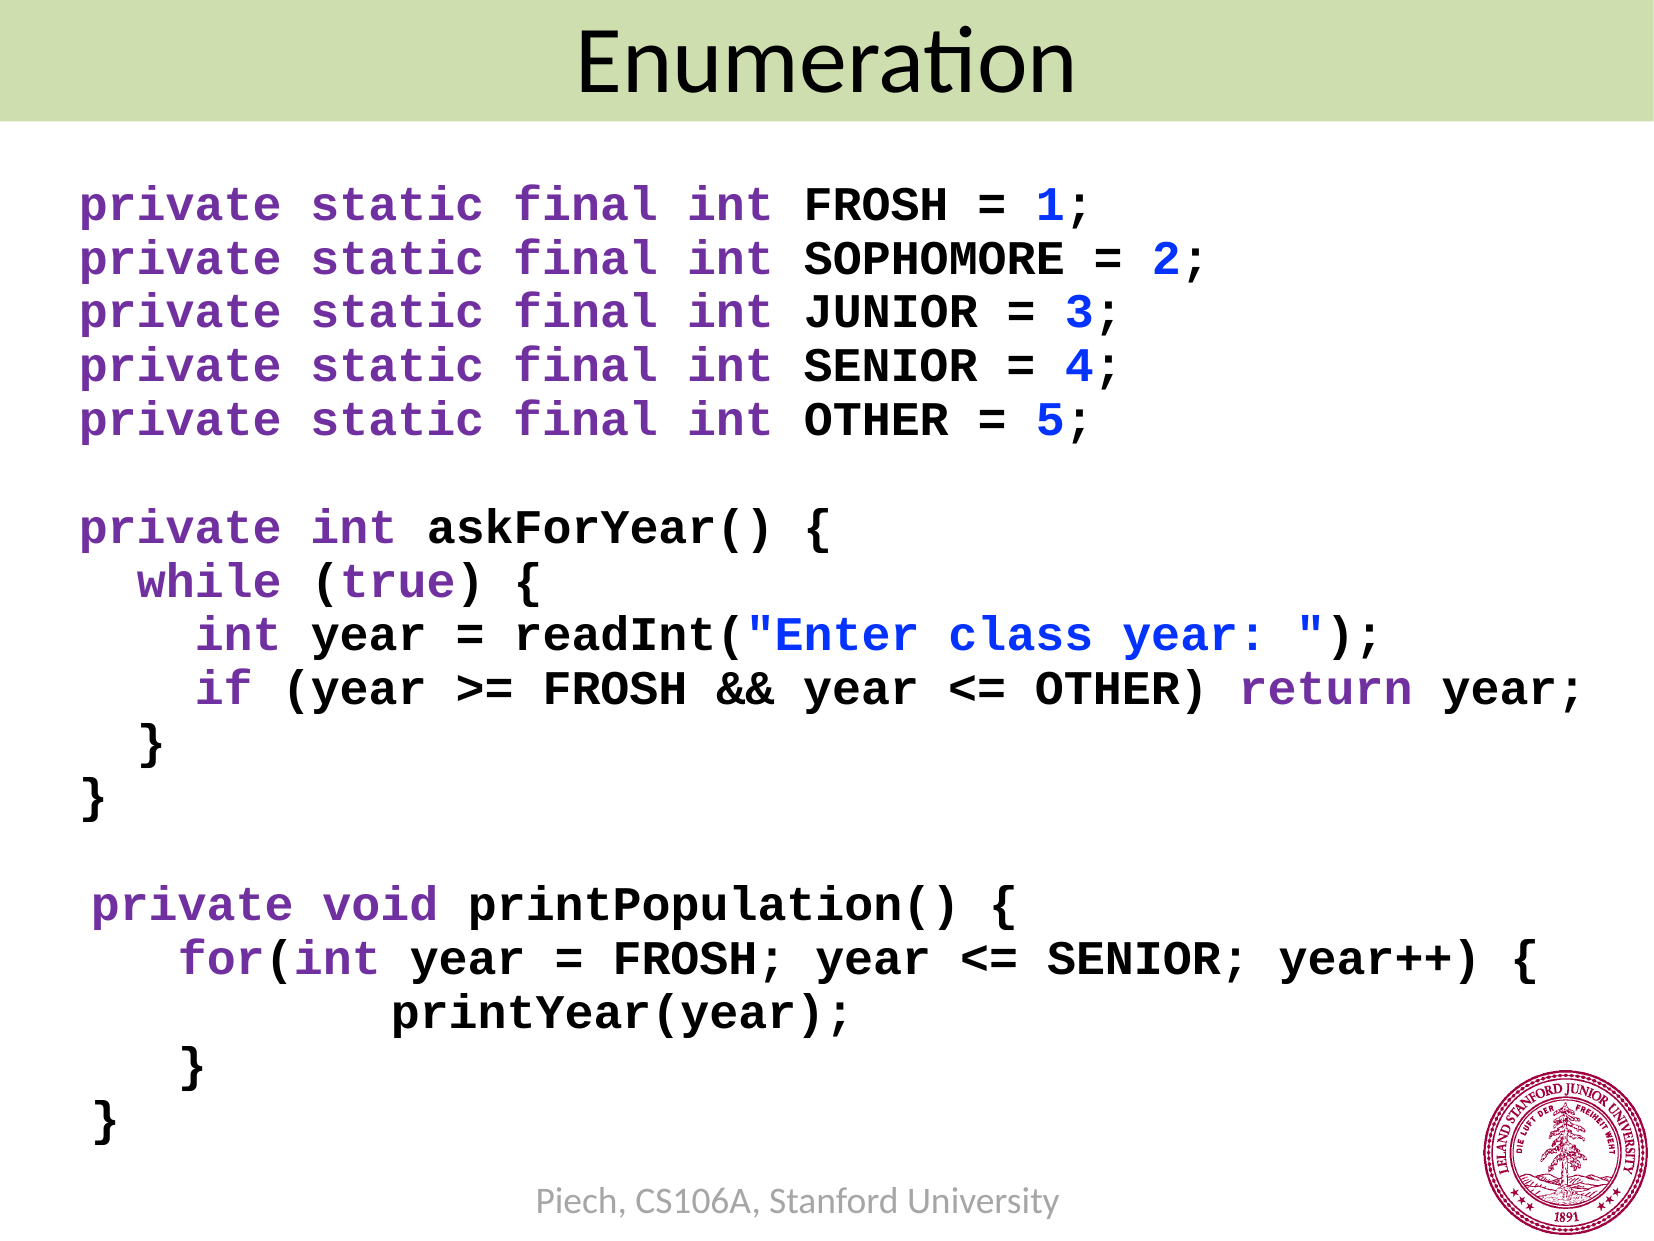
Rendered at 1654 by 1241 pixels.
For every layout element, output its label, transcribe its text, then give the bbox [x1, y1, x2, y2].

text_box private void printPopulation() { for(int year = FROSH; year <= SENIOR; year++) { printYear(year); } } [76, 870, 1652, 1241]
text_box private static final int FROSH = 1; private static final int SOPHOMORE = 2; private static final int JUNIOR = 3; private static final int SENIOR = 4; private static final int OTHER = 5; private int askForYear() { while (true) { int year = readInt("Enter class year: "); if (year >= FROSH && year <= OTHER) return year; } } [64, 170, 1654, 938]
text_box Enumeration [0, 0, 1654, 122]
